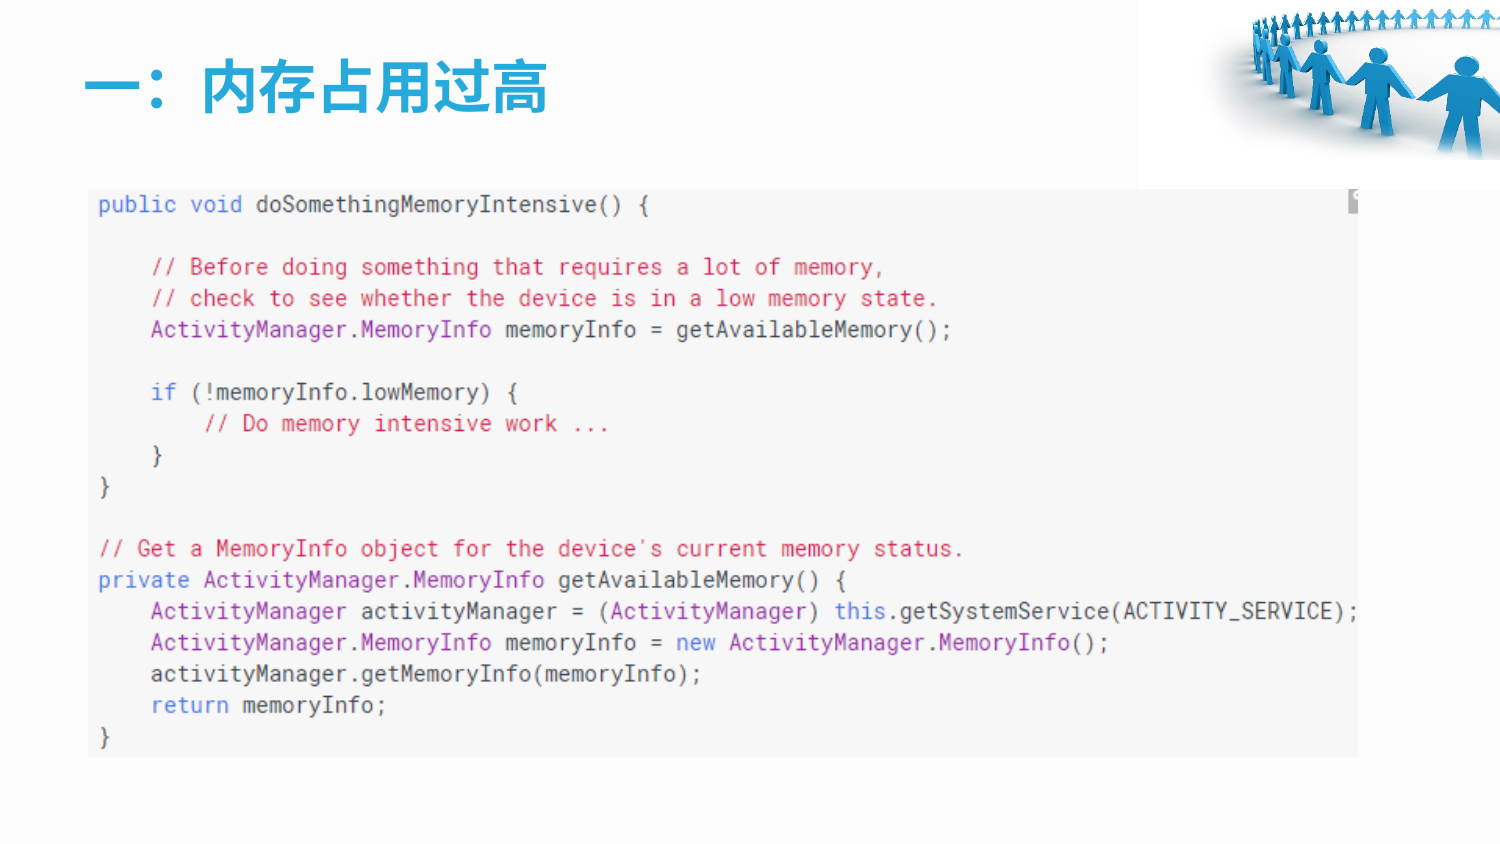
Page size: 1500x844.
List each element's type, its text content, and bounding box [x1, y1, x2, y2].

text_box 一：内存占用过高 [69, 28, 850, 128]
picture [88, 0, 1500, 757]
